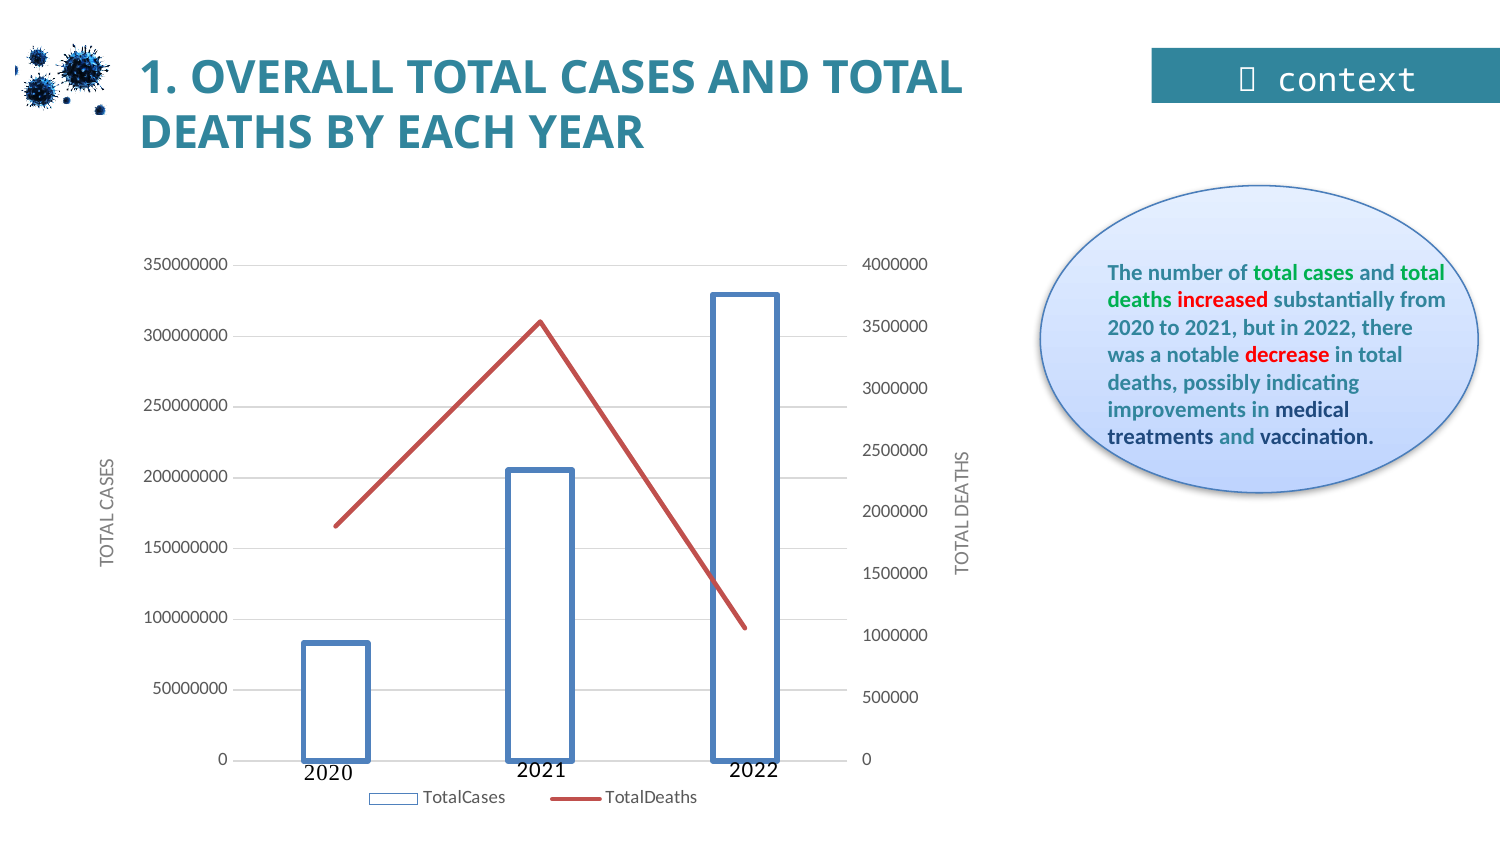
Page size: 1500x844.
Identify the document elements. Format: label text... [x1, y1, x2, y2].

text_box [1116, 184, 1403, 222]
picture [15, 41, 113, 115]
text_box  context [1222, 50, 1436, 105]
text_box [1117, 457, 1402, 494]
text_box [1039, 239, 1092, 440]
text_box The number of total cases and total deaths increased substantially from 2020 to 2021, but in 2022, there was a notable decrease in total deaths, possibly indicating improvements in medical treatments and vaccination. [1092, 222, 1463, 457]
chart [64, 244, 999, 824]
text_box 1. OVERALL TOTAL CASES AND TOTAL DEATHS BY EACH YEAR [123, 40, 1085, 165]
text_box [1463, 281, 1479, 397]
